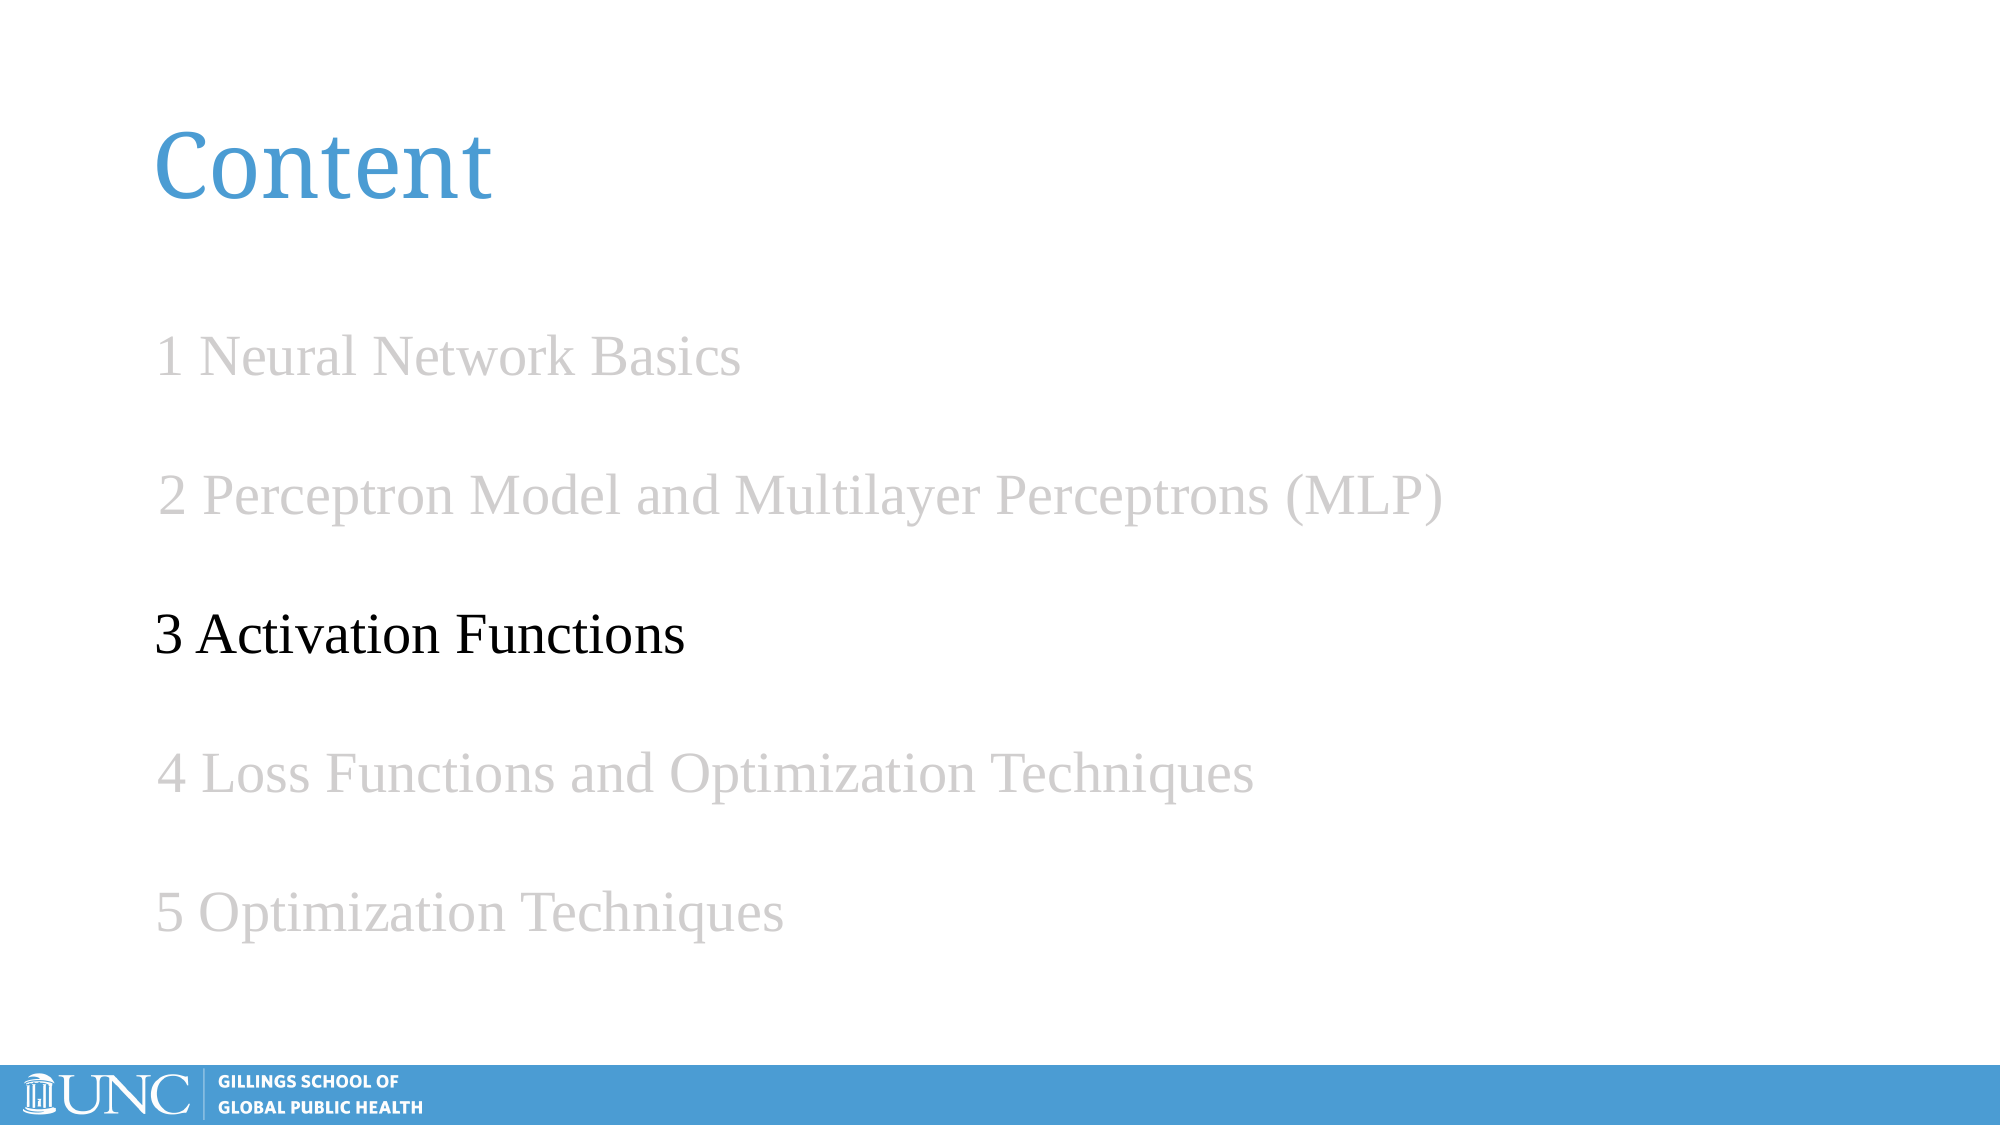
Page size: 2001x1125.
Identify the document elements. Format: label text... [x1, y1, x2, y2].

title Content [137, 59, 1863, 278]
text_box 4 Loss Functions and Optimization Techniques [142, 727, 1271, 812]
text_box 2 Perceptron Model and Multilayer Perceptrons (MLP) [143, 448, 1460, 534]
text_box 5 Optimization Techniques [140, 865, 800, 951]
text_box 1 Neural Network Basics [140, 309, 758, 395]
text_box 3 Activation Functions [139, 588, 702, 673]
picture [23, 1068, 422, 1120]
